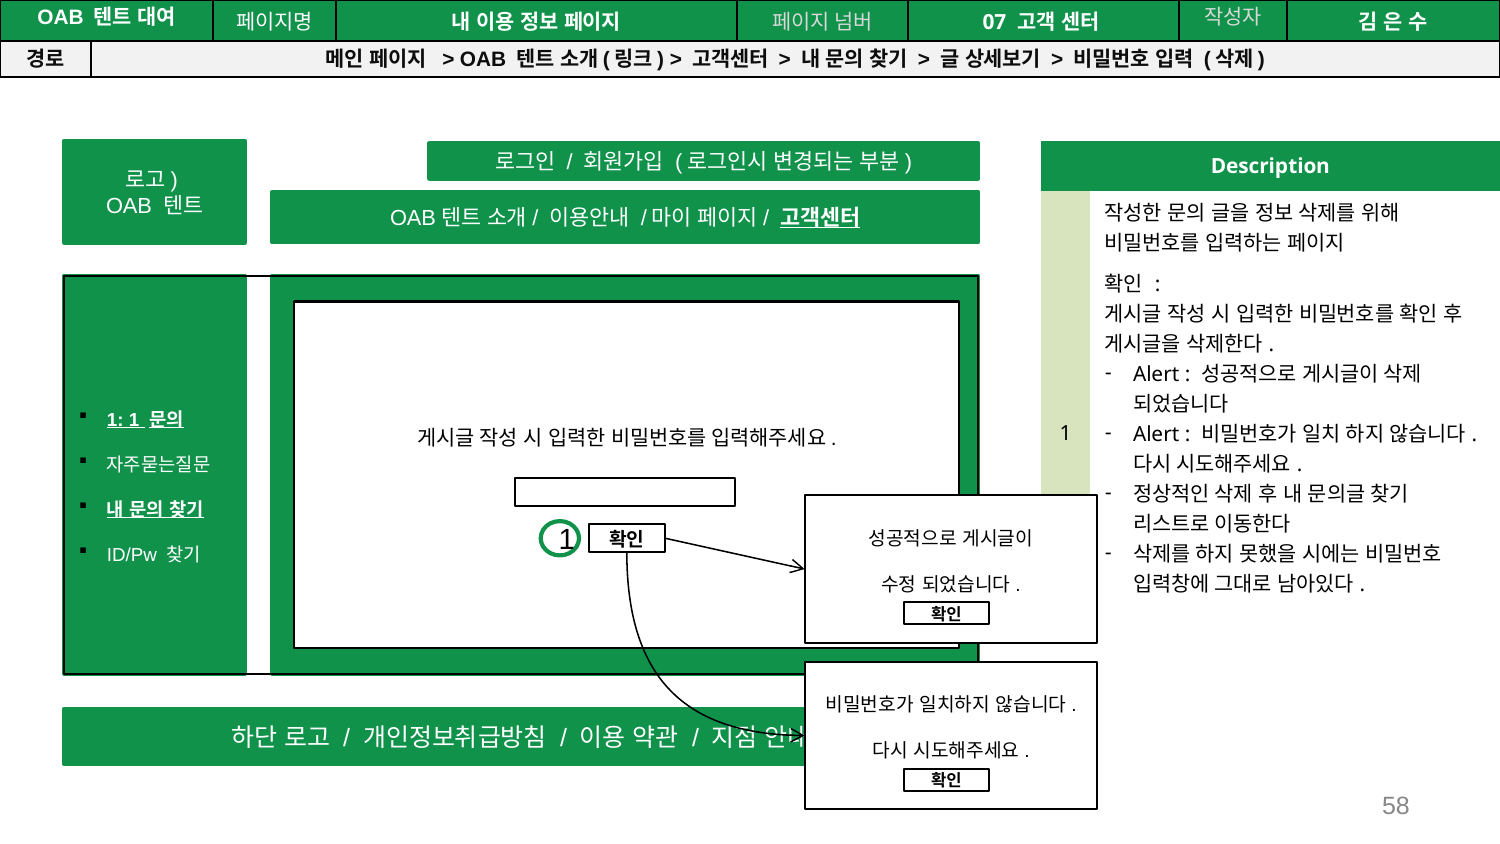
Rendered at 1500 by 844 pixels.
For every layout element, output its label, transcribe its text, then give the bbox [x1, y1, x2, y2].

table_cell 작성한 문의 글을 정보 삭제를 위해 비밀번호를 입력하는 페이지 [1090, 191, 1500, 262]
table_cell 메인 페이지 > OAB 텐트 소개(링크) > 고객센터 > 내 문의 찾기 > 글 상세보기 > 비밀번호 입력 (삭제) [92, 42, 1499, 76]
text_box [804, 494, 1098, 644]
table_header 07 고객 센터 [909, 1, 1178, 40]
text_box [664, 537, 805, 570]
table_header 김 은 수 [1288, 1, 1499, 40]
table_header 작성자 [1180, 1, 1286, 40]
table_cell [1041, 191, 1090, 262]
table_header OAB 텐트 대여 [1, 1, 212, 40]
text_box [623, 554, 808, 734]
table_cell 확인 : 게시글 작성 시 입력한 비밀번호를 확인 후 게시글을 삭제한다. Alert : 성공적으로 게시글이 삭제 되었습니다 Alert : 비밀번호가 일치 하지 않습니다. 다시 시도해주세요. 정상적인 삭제 후 내 문의글 찾기 리스트로 이동한다 삭제를 하지 못했을 시에는 비밀번호 입력창에 그대로 남아있다. [1090, 262, 1500, 603]
table_cell 경로 [1, 42, 90, 76]
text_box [804, 661, 1098, 810]
slide_number 58 [1074, 782, 1425, 827]
table_header 내 이용 정보 페이지 [337, 1, 736, 40]
table_header 페이지명 [214, 1, 335, 40]
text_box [63, 140, 979, 765]
table_header Description [1041, 141, 1500, 191]
table_cell 1 [1041, 262, 1090, 493]
table_header 페이지 넘버 [738, 1, 907, 40]
